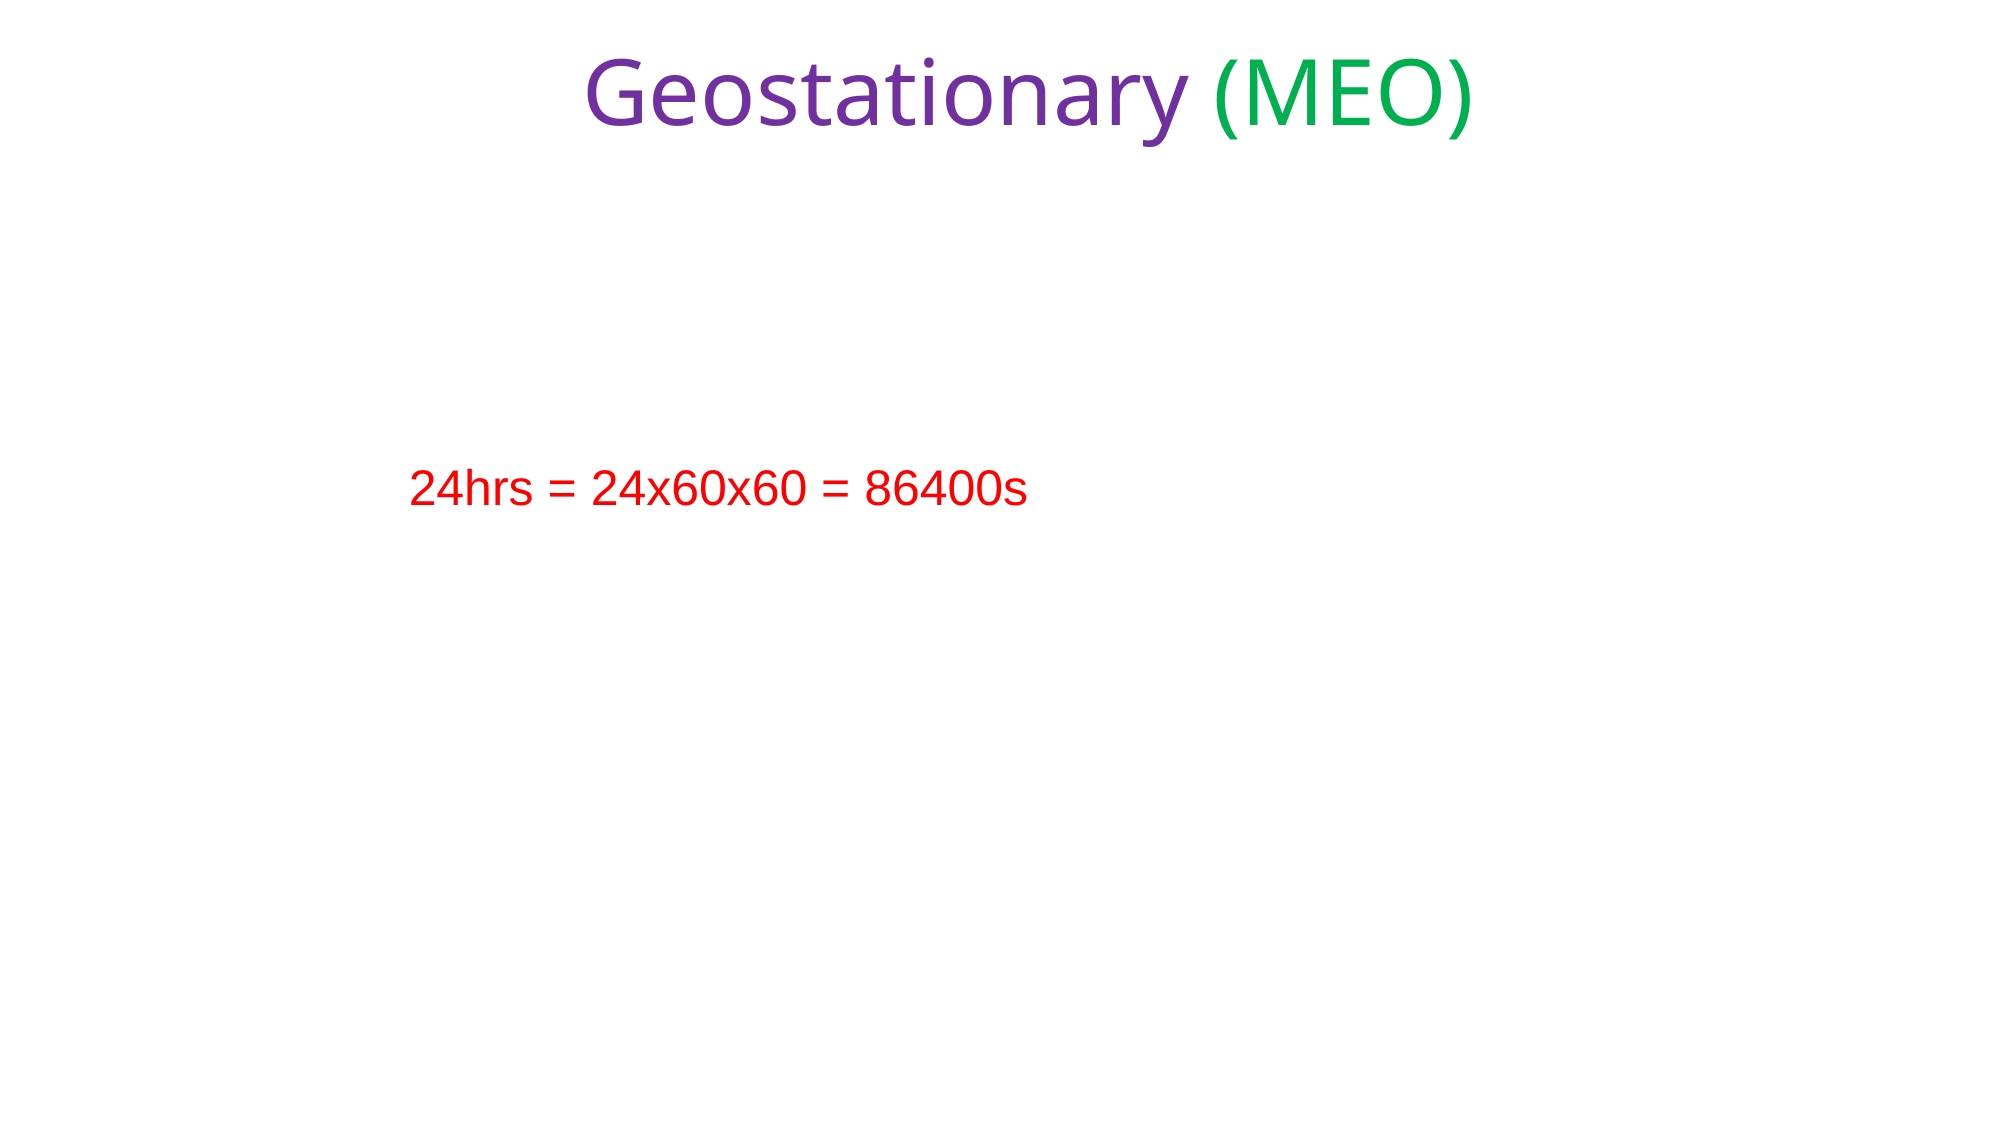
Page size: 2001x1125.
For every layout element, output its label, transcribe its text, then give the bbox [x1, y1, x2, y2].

text_box Geostationary (MEO) [353, 26, 1704, 127]
text_box [249, 0, 1750, 1125]
